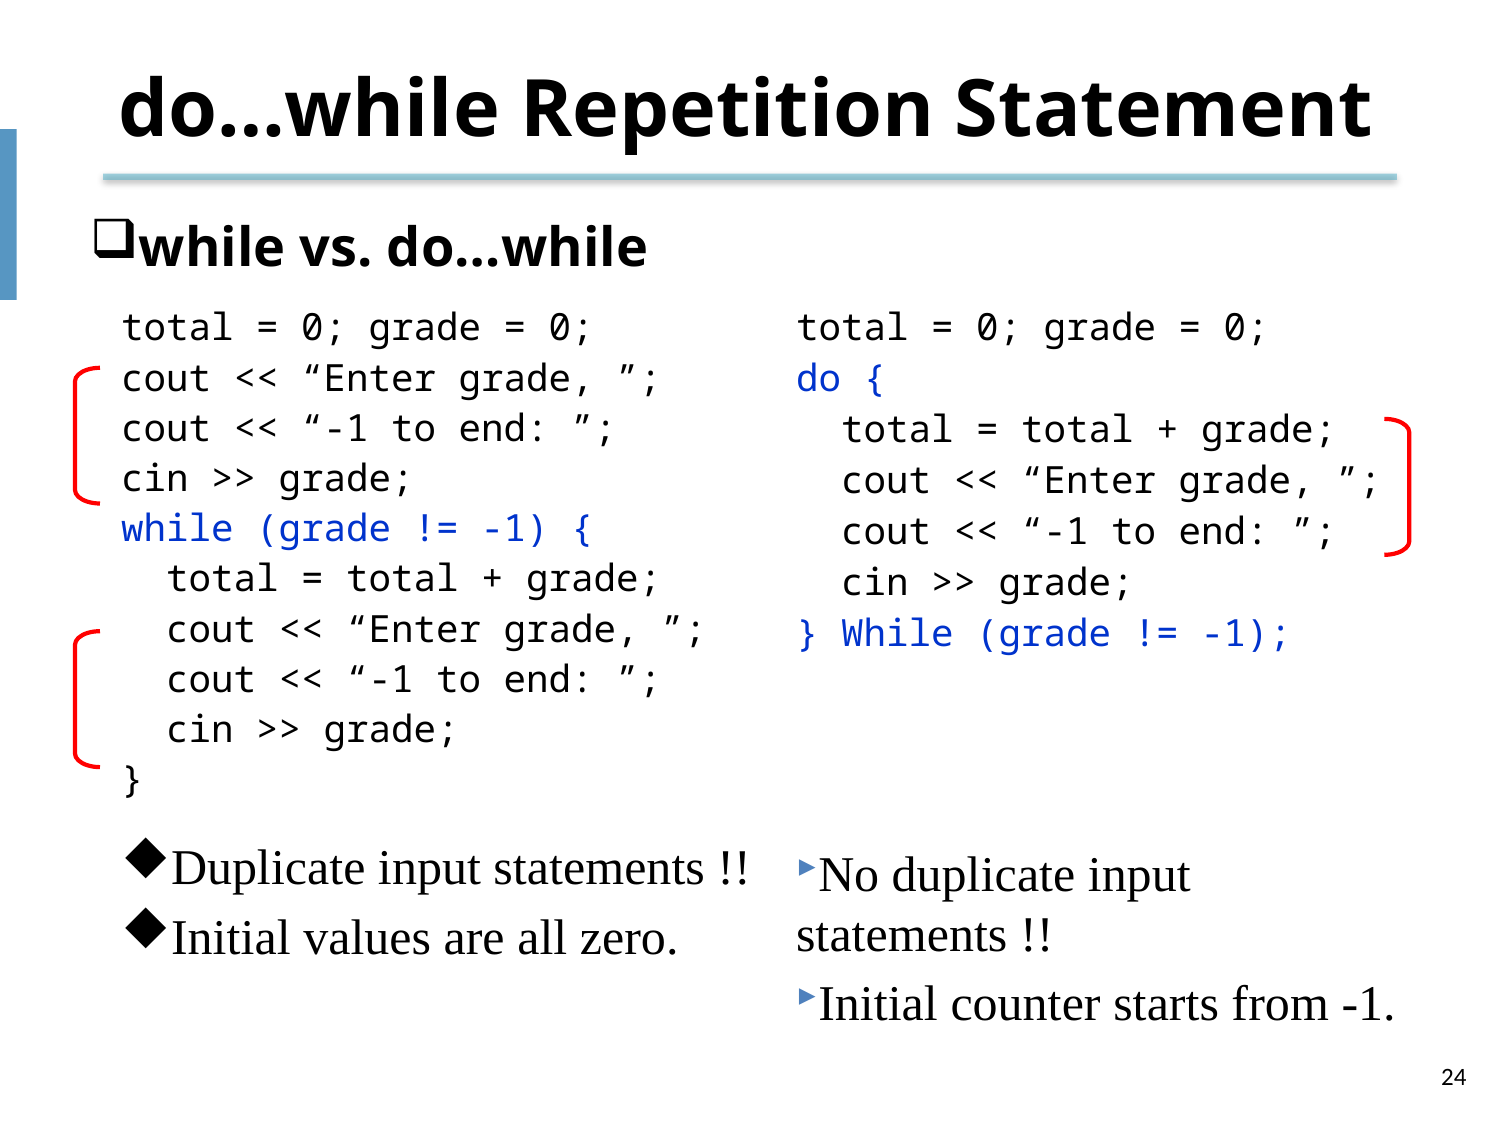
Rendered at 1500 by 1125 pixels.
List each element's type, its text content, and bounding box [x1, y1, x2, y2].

list while vs. do…while [75, 205, 1425, 305]
text_box total = 0; grade = 0; cout << “Enter grade, ”; cout << “-1 to end: ”; cin >> grade; while (grade != -1) { total = total + grade; cout << “Enter grade, ”; cout << “-1 to end: ”; cin >> grade; } Duplicate input statements !! Initial values are all zero. [106, 299, 781, 1100]
text_box [75, 367, 100, 504]
slide_number 24 [1131, 1045, 1482, 1106]
title do…while Repetition Statement [103, 25, 1397, 185]
text_box [1384, 418, 1410, 555]
text_box total = 0; grade = 0; do { total = total + grade; cout << “Enter grade, ”; cout << “-1 to end: ”; cin >> grade; } While (grade != -1); No duplicate input statements !! Initial counter starts from -1. [781, 299, 1475, 1100]
text_box [75, 631, 100, 768]
